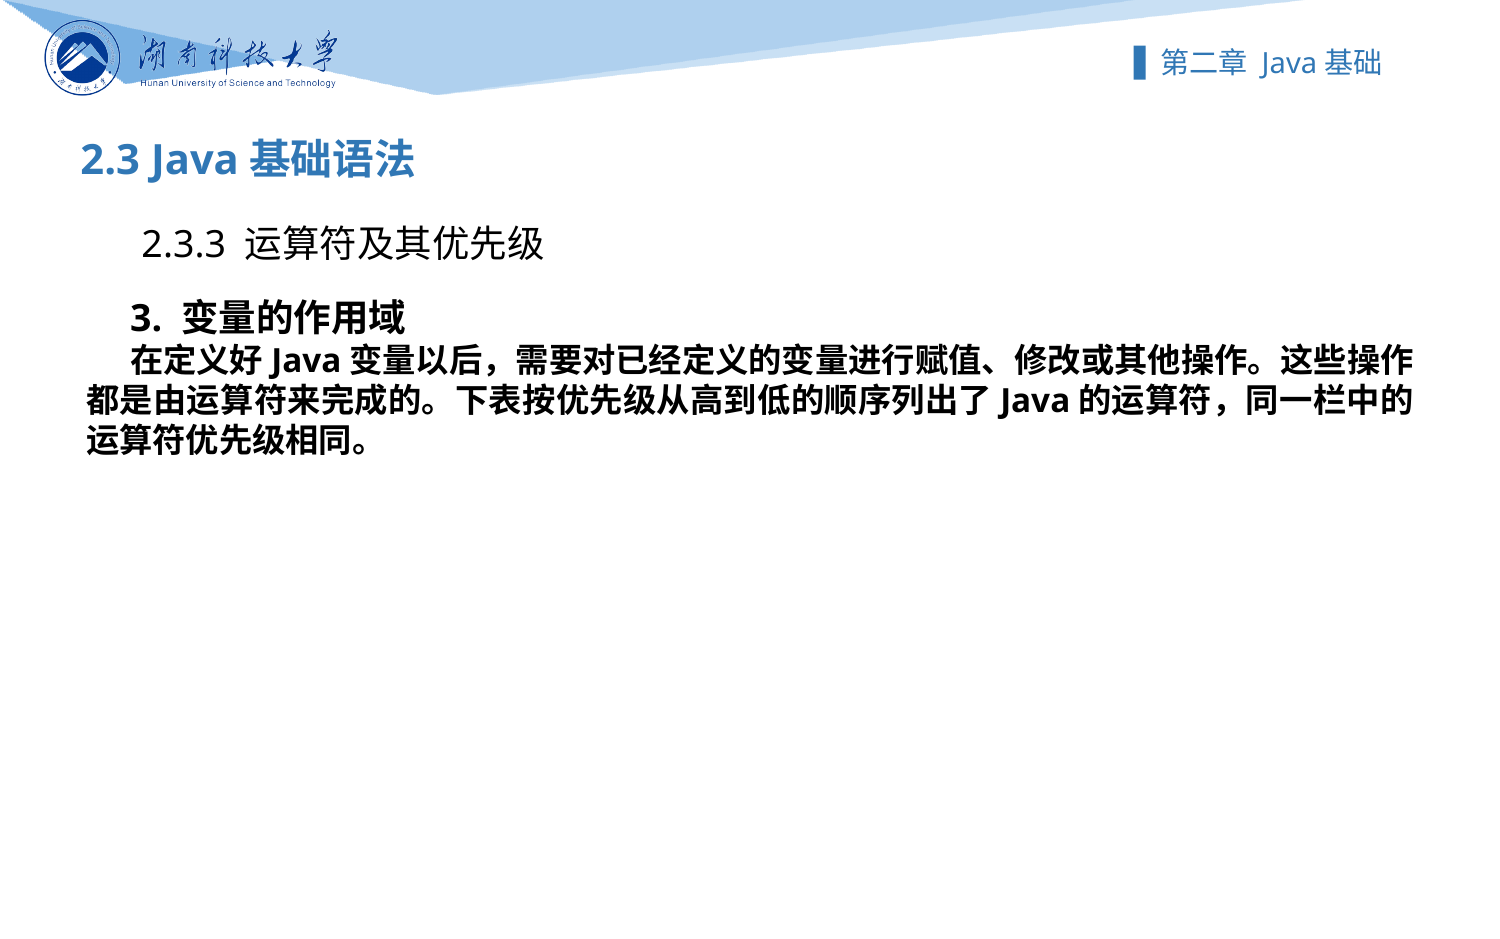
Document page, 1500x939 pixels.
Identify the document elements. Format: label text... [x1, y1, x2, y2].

picture [0, 0, 1330, 99]
text_box 2.3 Java基础语法 [65, 125, 711, 191]
text_box 2.3.3 运算符及其优先级 [126, 212, 937, 273]
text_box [1133, 37, 1486, 88]
text_box 3. 变量的作用域 在定义好Java变量以后，需要对已经定义的变量进行赋值、修改或其他操作。这些操作都是由运算符来完成的。下表按优先级从高到低的顺序列出了Java的运算符，同一栏中的运算符优先级相同。 [71, 286, 1429, 467]
